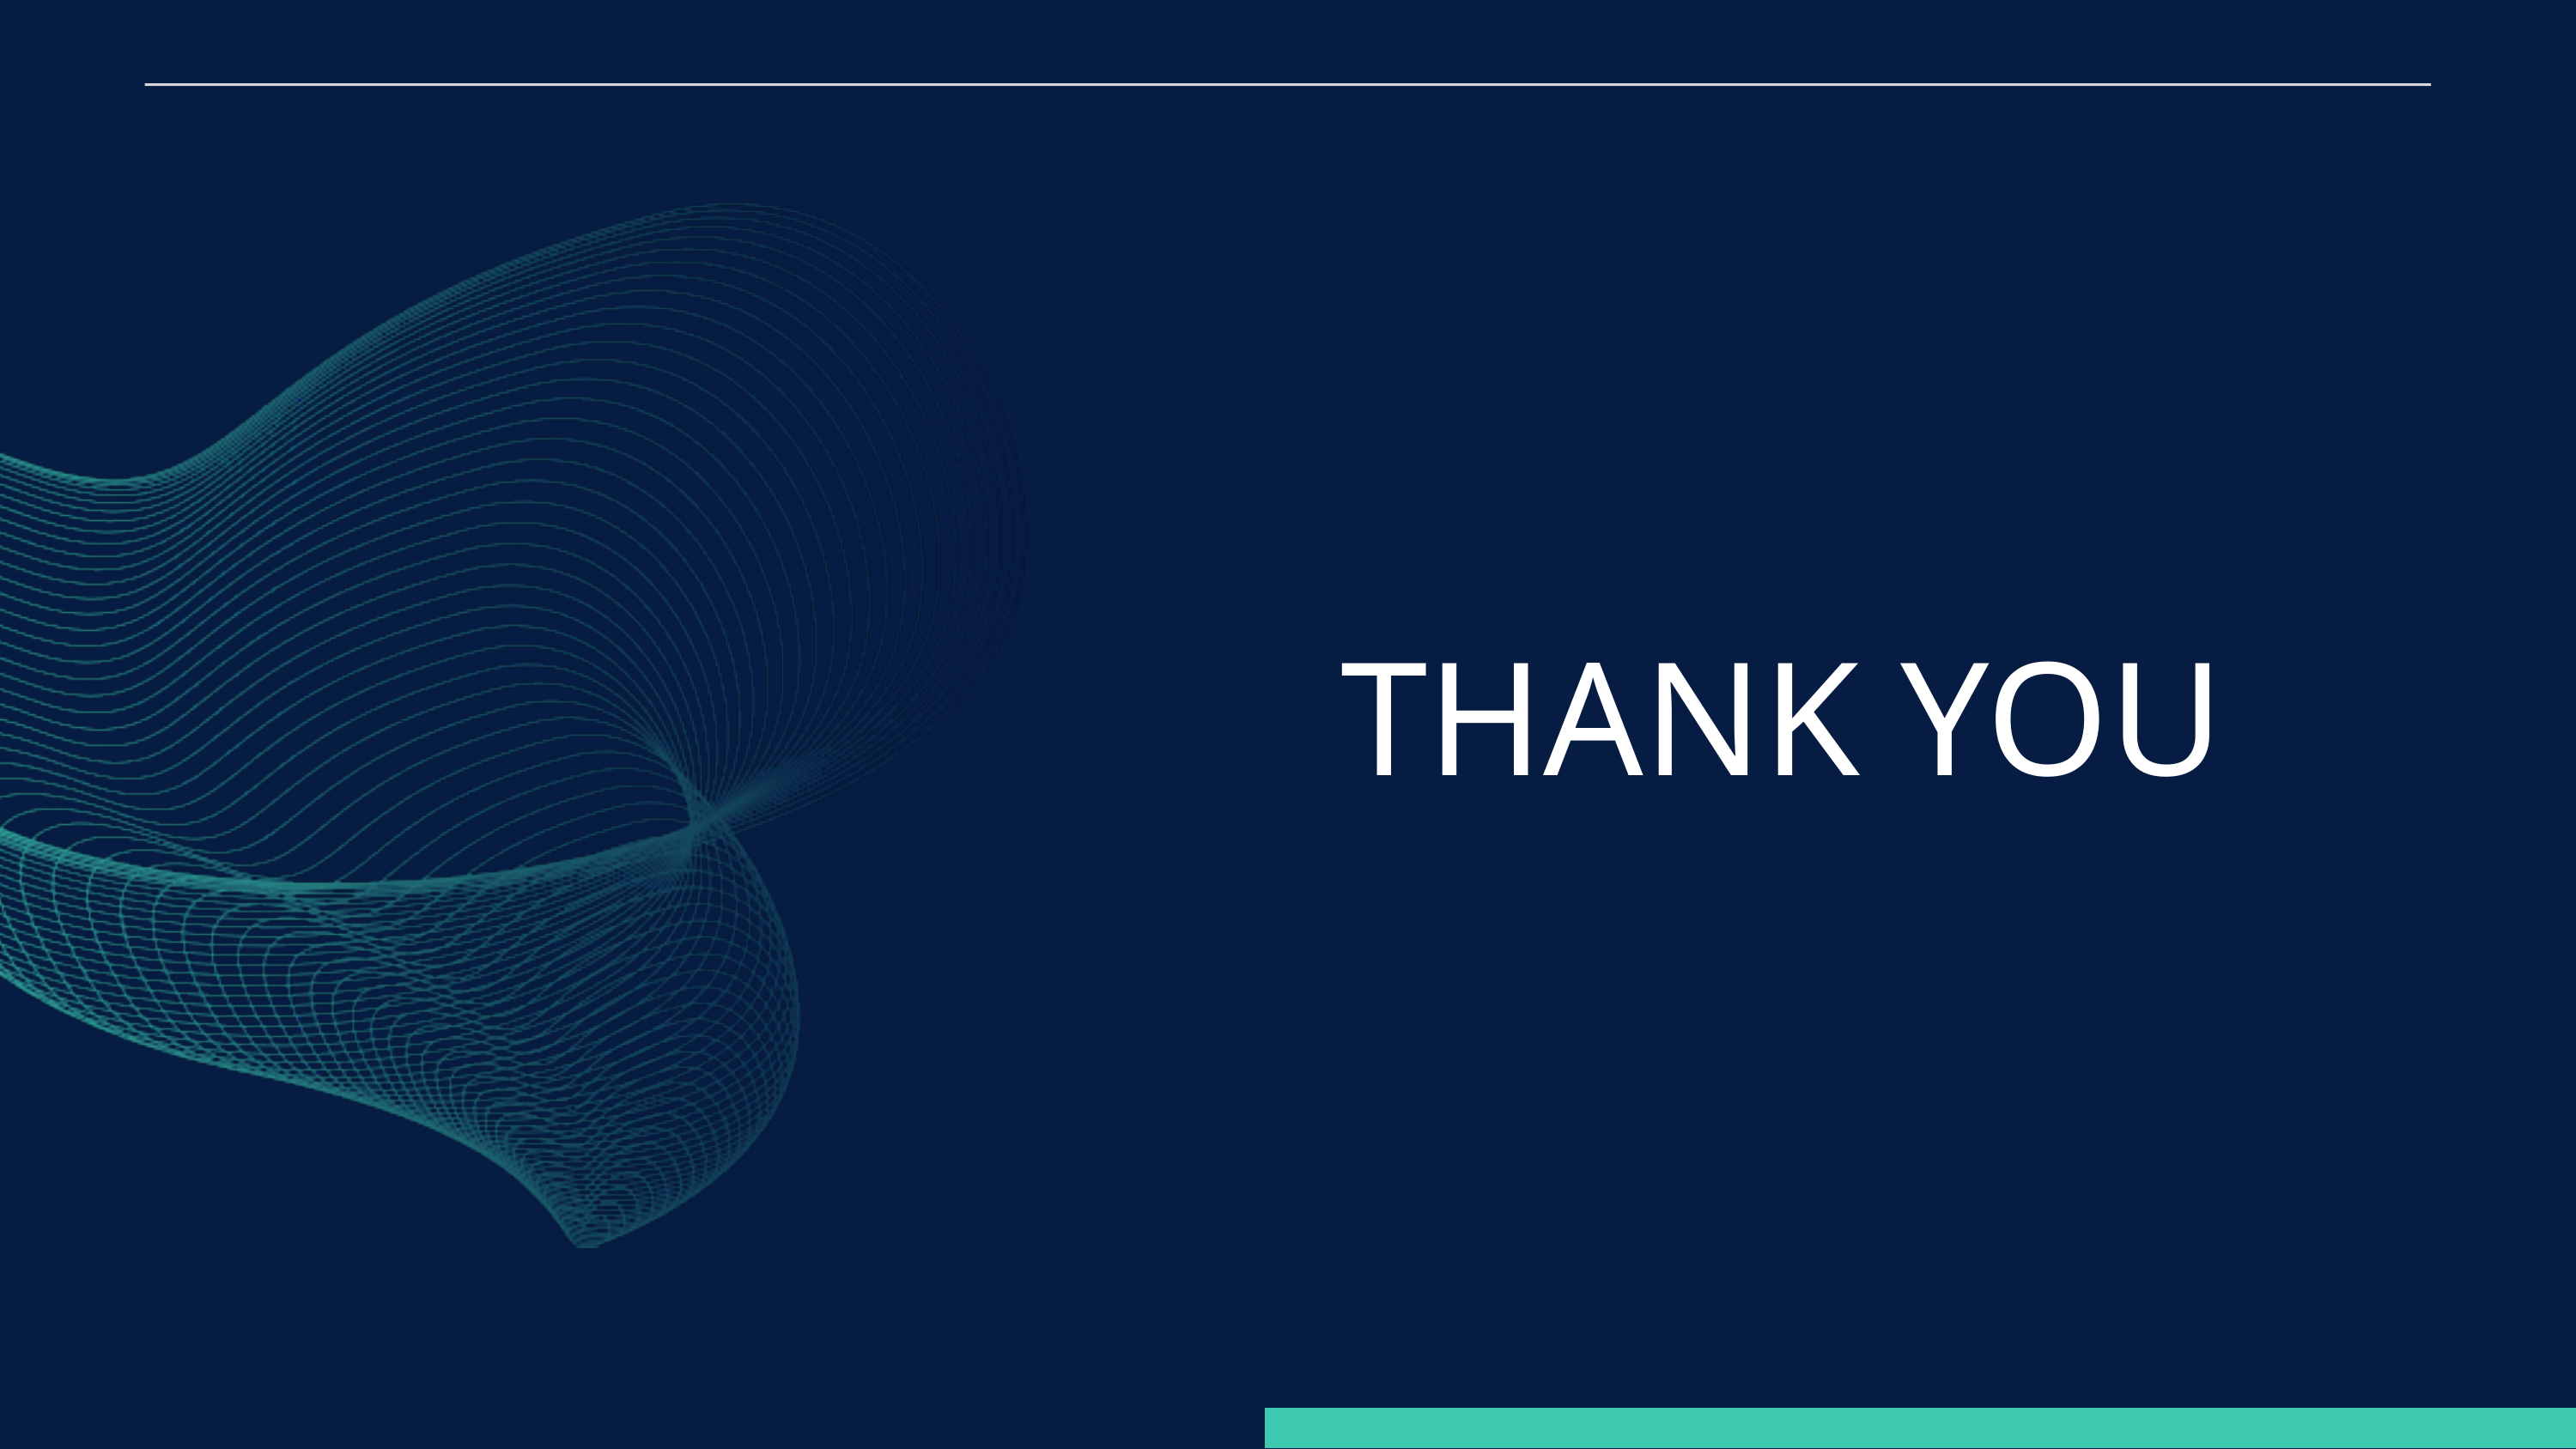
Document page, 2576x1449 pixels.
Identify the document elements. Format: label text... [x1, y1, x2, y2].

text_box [1265, 1407, 2576, 1449]
text_box [0, 201, 1033, 1248]
text_box THANK YOU [1340, 618, 2300, 808]
